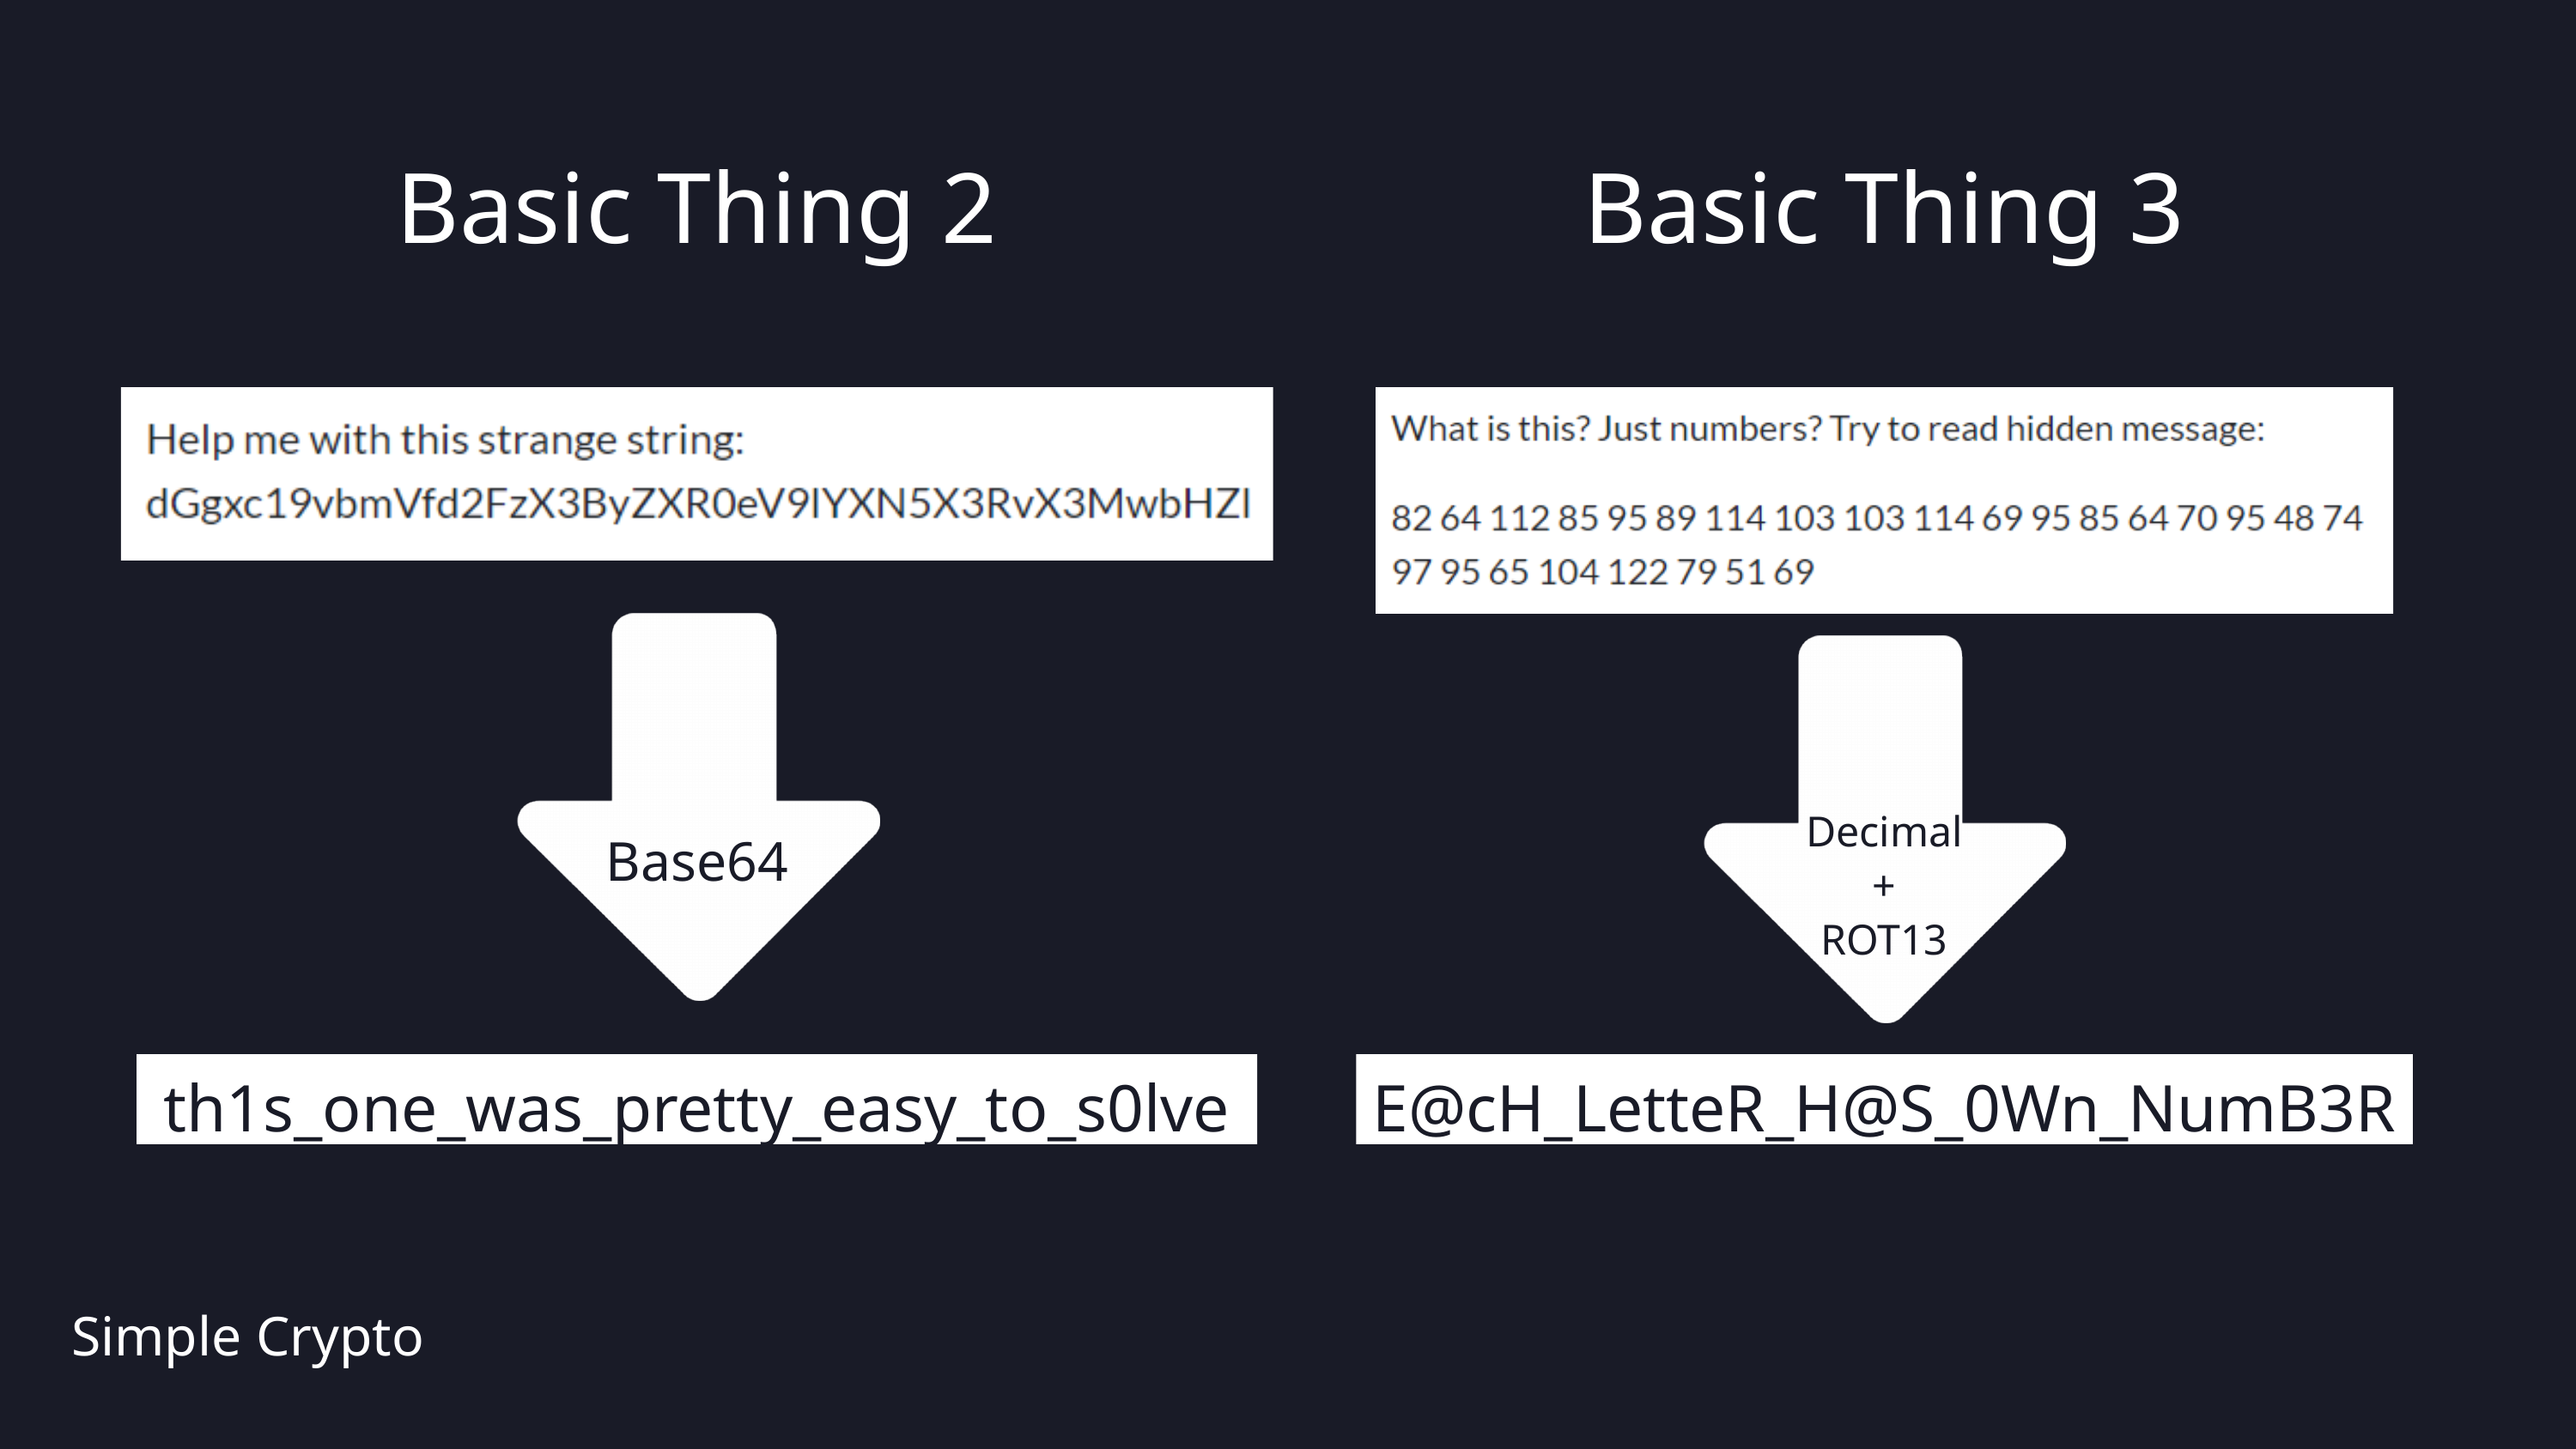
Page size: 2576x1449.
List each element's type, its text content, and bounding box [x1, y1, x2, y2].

text_box Simple Crypto [65, 1296, 431, 1367]
text_box th1s_one_was_pretty_easy_to_s0lve [137, 1054, 1258, 1144]
text_box Basic Thing 2 [0, 136, 894, 264]
picture [120, 387, 1273, 561]
picture [1375, 387, 2394, 614]
picture [504, 614, 893, 1001]
picture [1690, 636, 2079, 1023]
text_box E@cH_LetteR_H@S_0Wn_NumB3R [1356, 1054, 2413, 1144]
text_box Basic Thing 3 [894, 136, 2576, 264]
